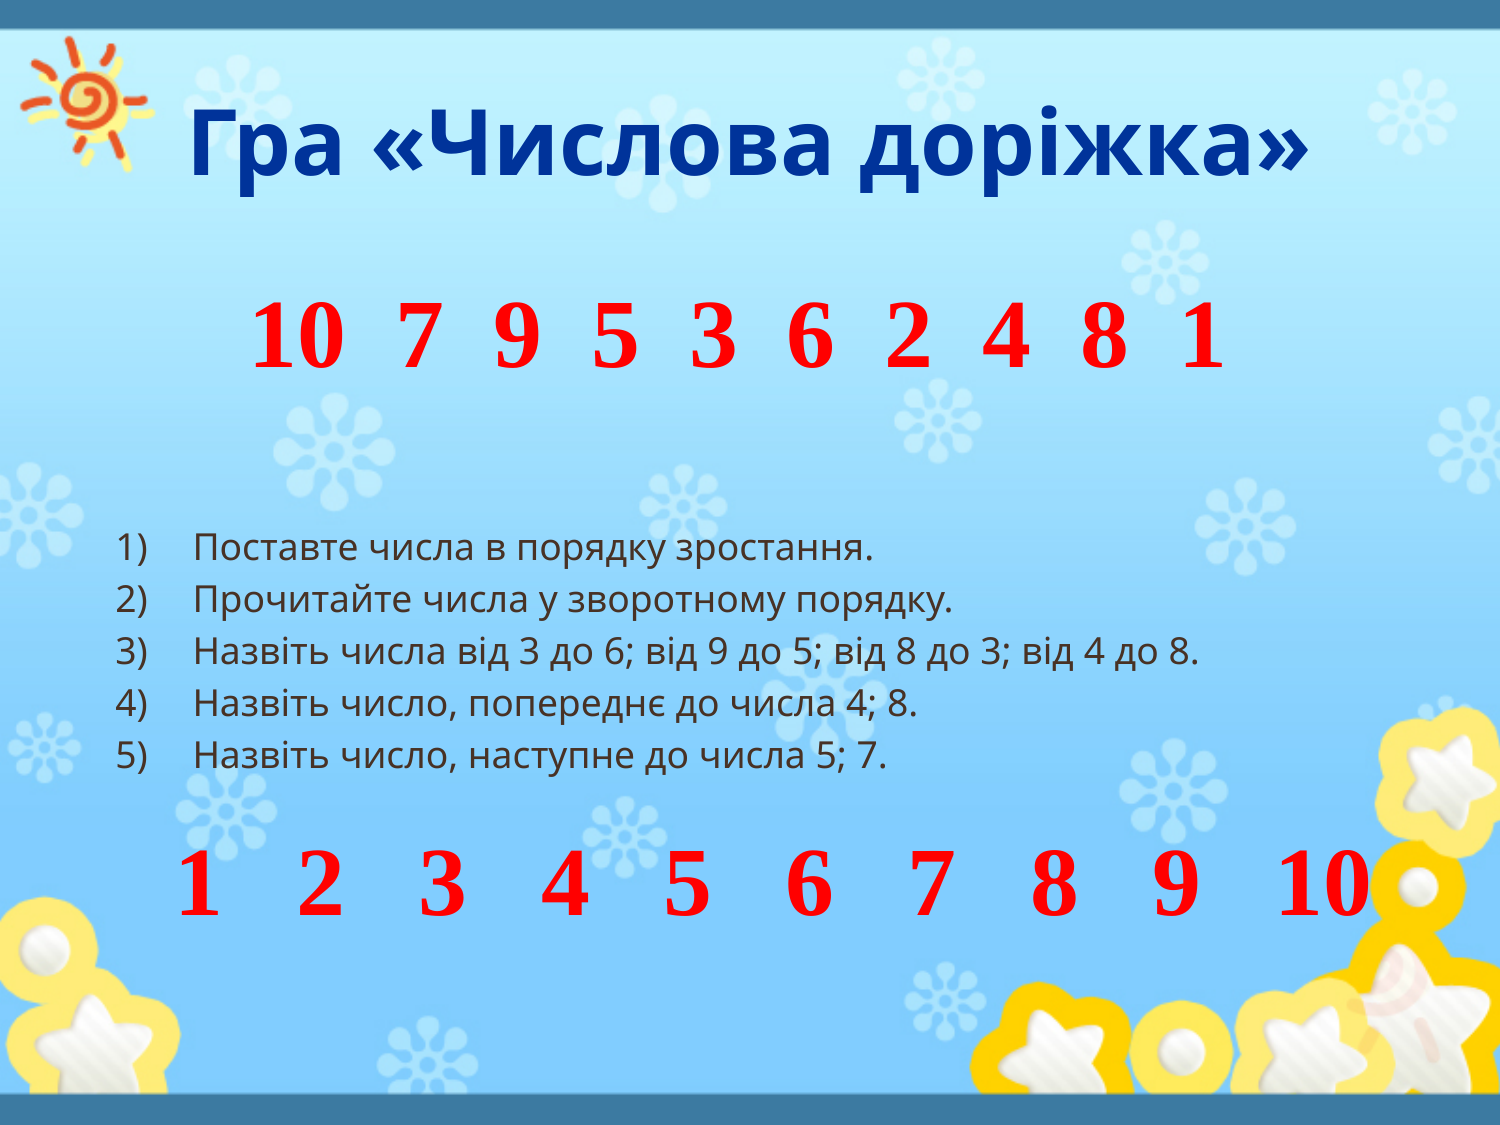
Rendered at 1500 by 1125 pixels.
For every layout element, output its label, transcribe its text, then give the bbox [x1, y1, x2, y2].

list 10 7 9 5 3 6 2 4 8 1 [53, 262, 1425, 398]
list Поставте числа в порядку зростання. Прочитайте числа у зворотному порядку. Назвіть числа від 3 до 6; від 9 до 5; від 8 до 3; від 4 до 8. Назвіть число, попереднє до числа 4; 8. Назвіть число, наступне до числа 5; 7. [100, 515, 1341, 787]
text_box 1 2 3 4 5 6 7 8 9 10 [88, 810, 1461, 946]
picture [0, 0, 1500, 1125]
title Гра «Числова доріжка» [75, 45, 1425, 233]
